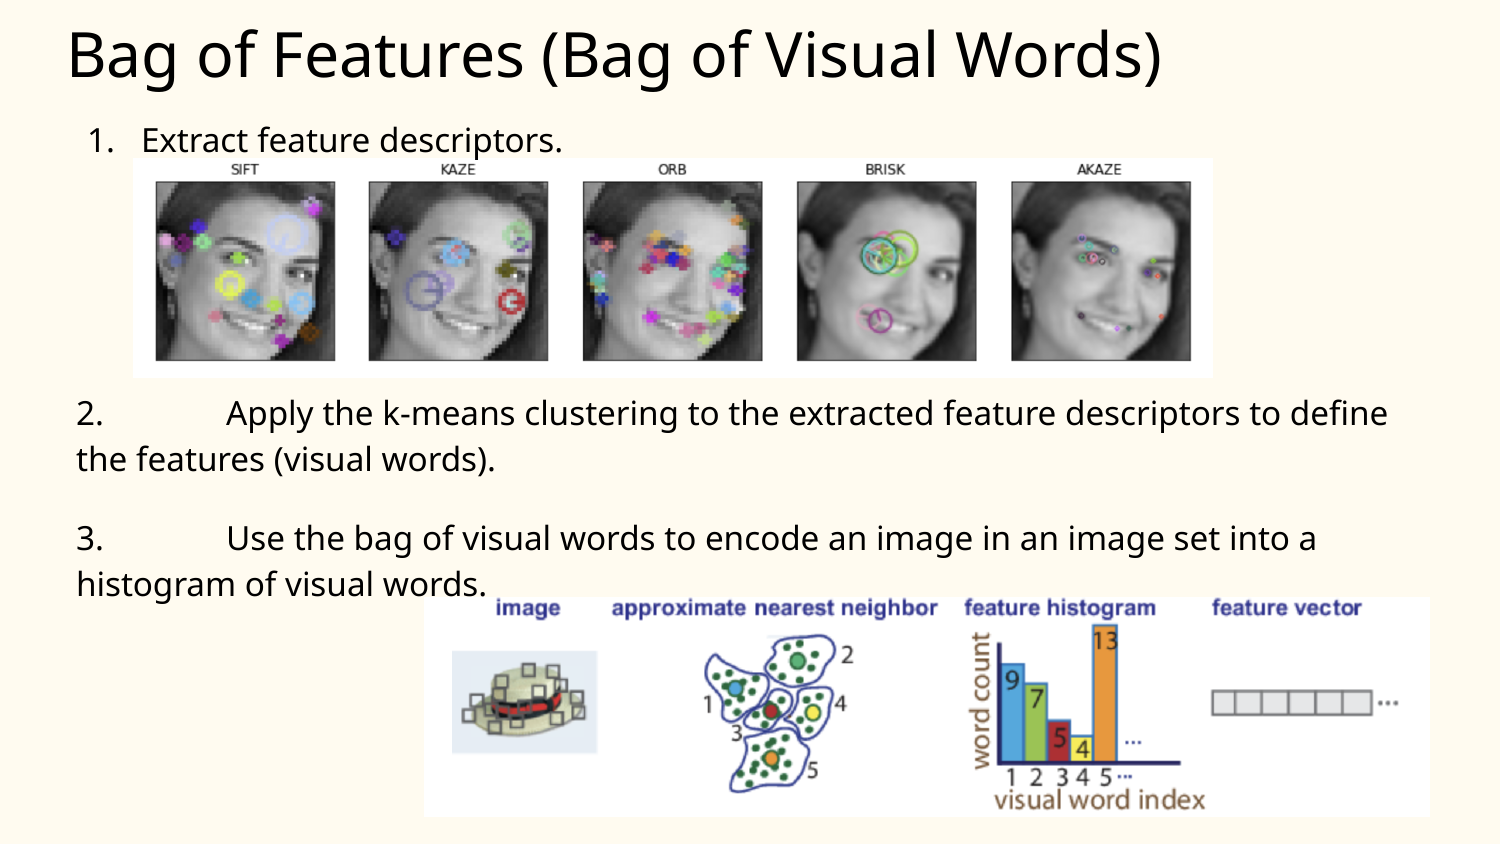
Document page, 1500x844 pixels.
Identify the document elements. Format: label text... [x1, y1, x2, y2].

picture [424, 597, 1431, 818]
list Extract feature descriptors. [51, 98, 1271, 173]
picture [133, 157, 1213, 378]
title Bag of Features (Bag of Visual Words) [51, 0, 1449, 101]
list 2. Apply the k-means clustering to the extracted feature descriptors to define the features (visual words). 3. Use the bag of visual words to encode an image in an image set into a histogram of visual words. [61, 371, 1419, 598]
